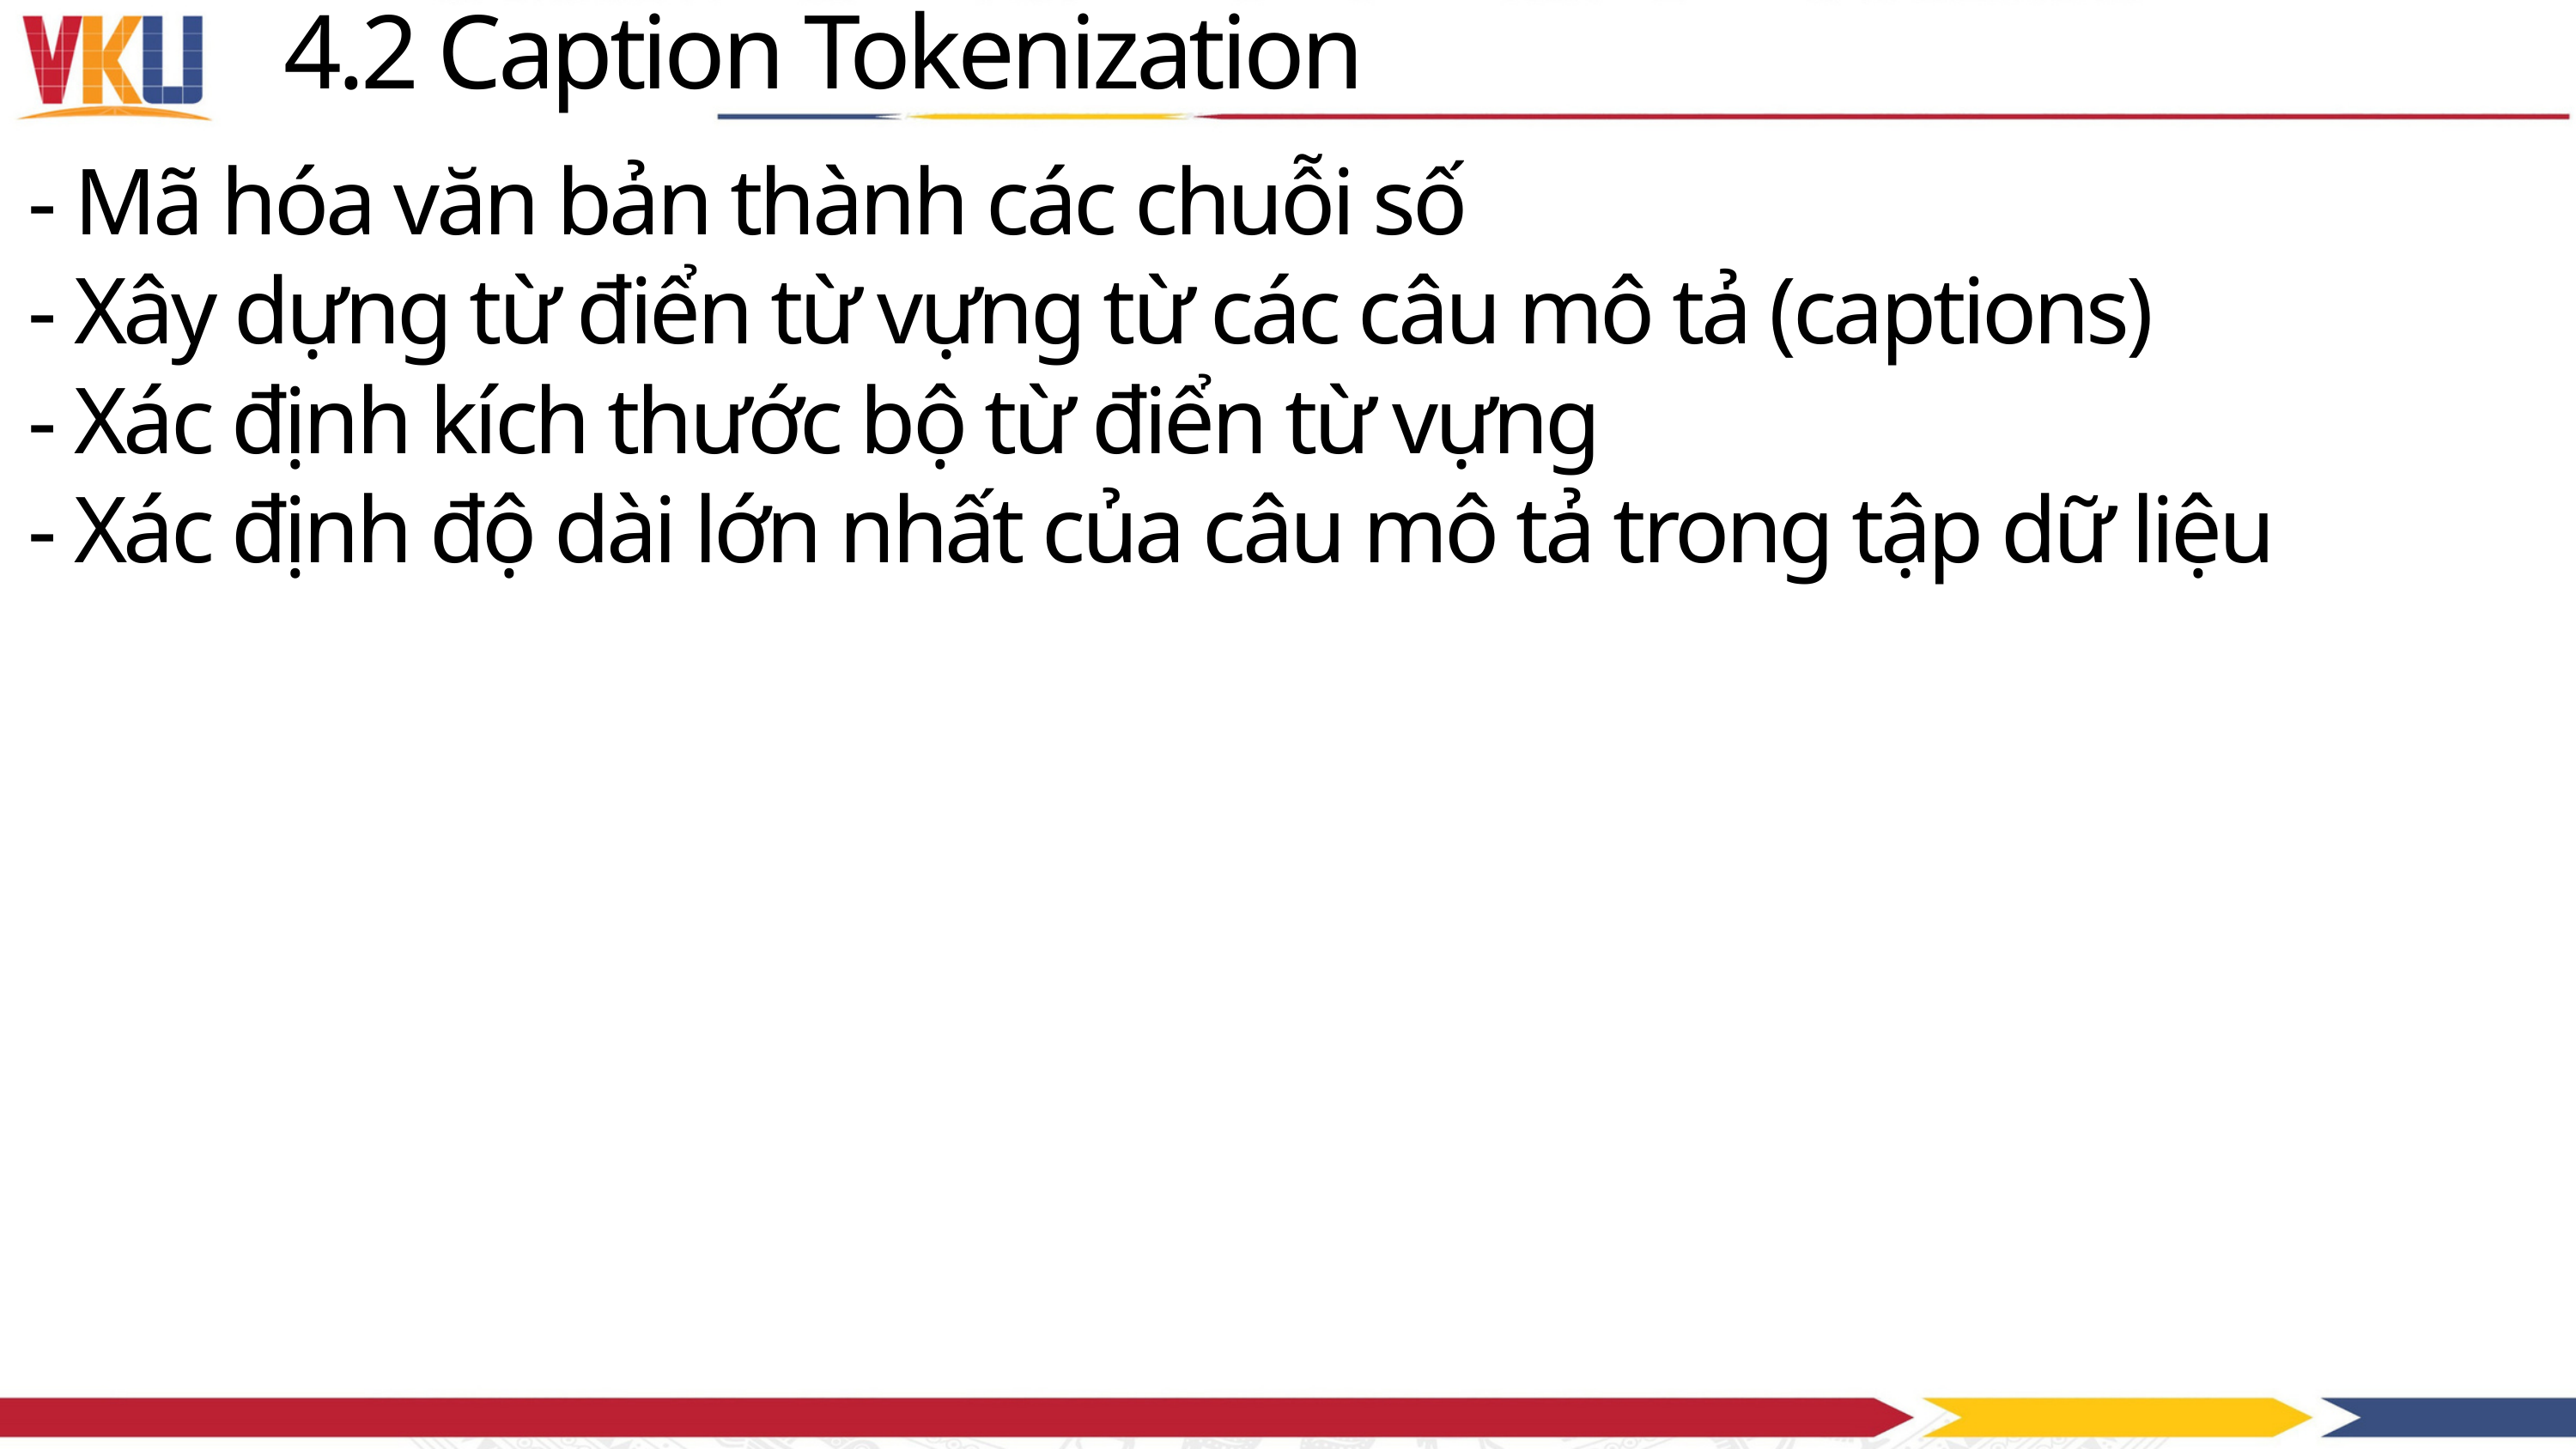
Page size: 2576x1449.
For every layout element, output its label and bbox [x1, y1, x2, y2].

text_box [0, 0, 2576, 1449]
